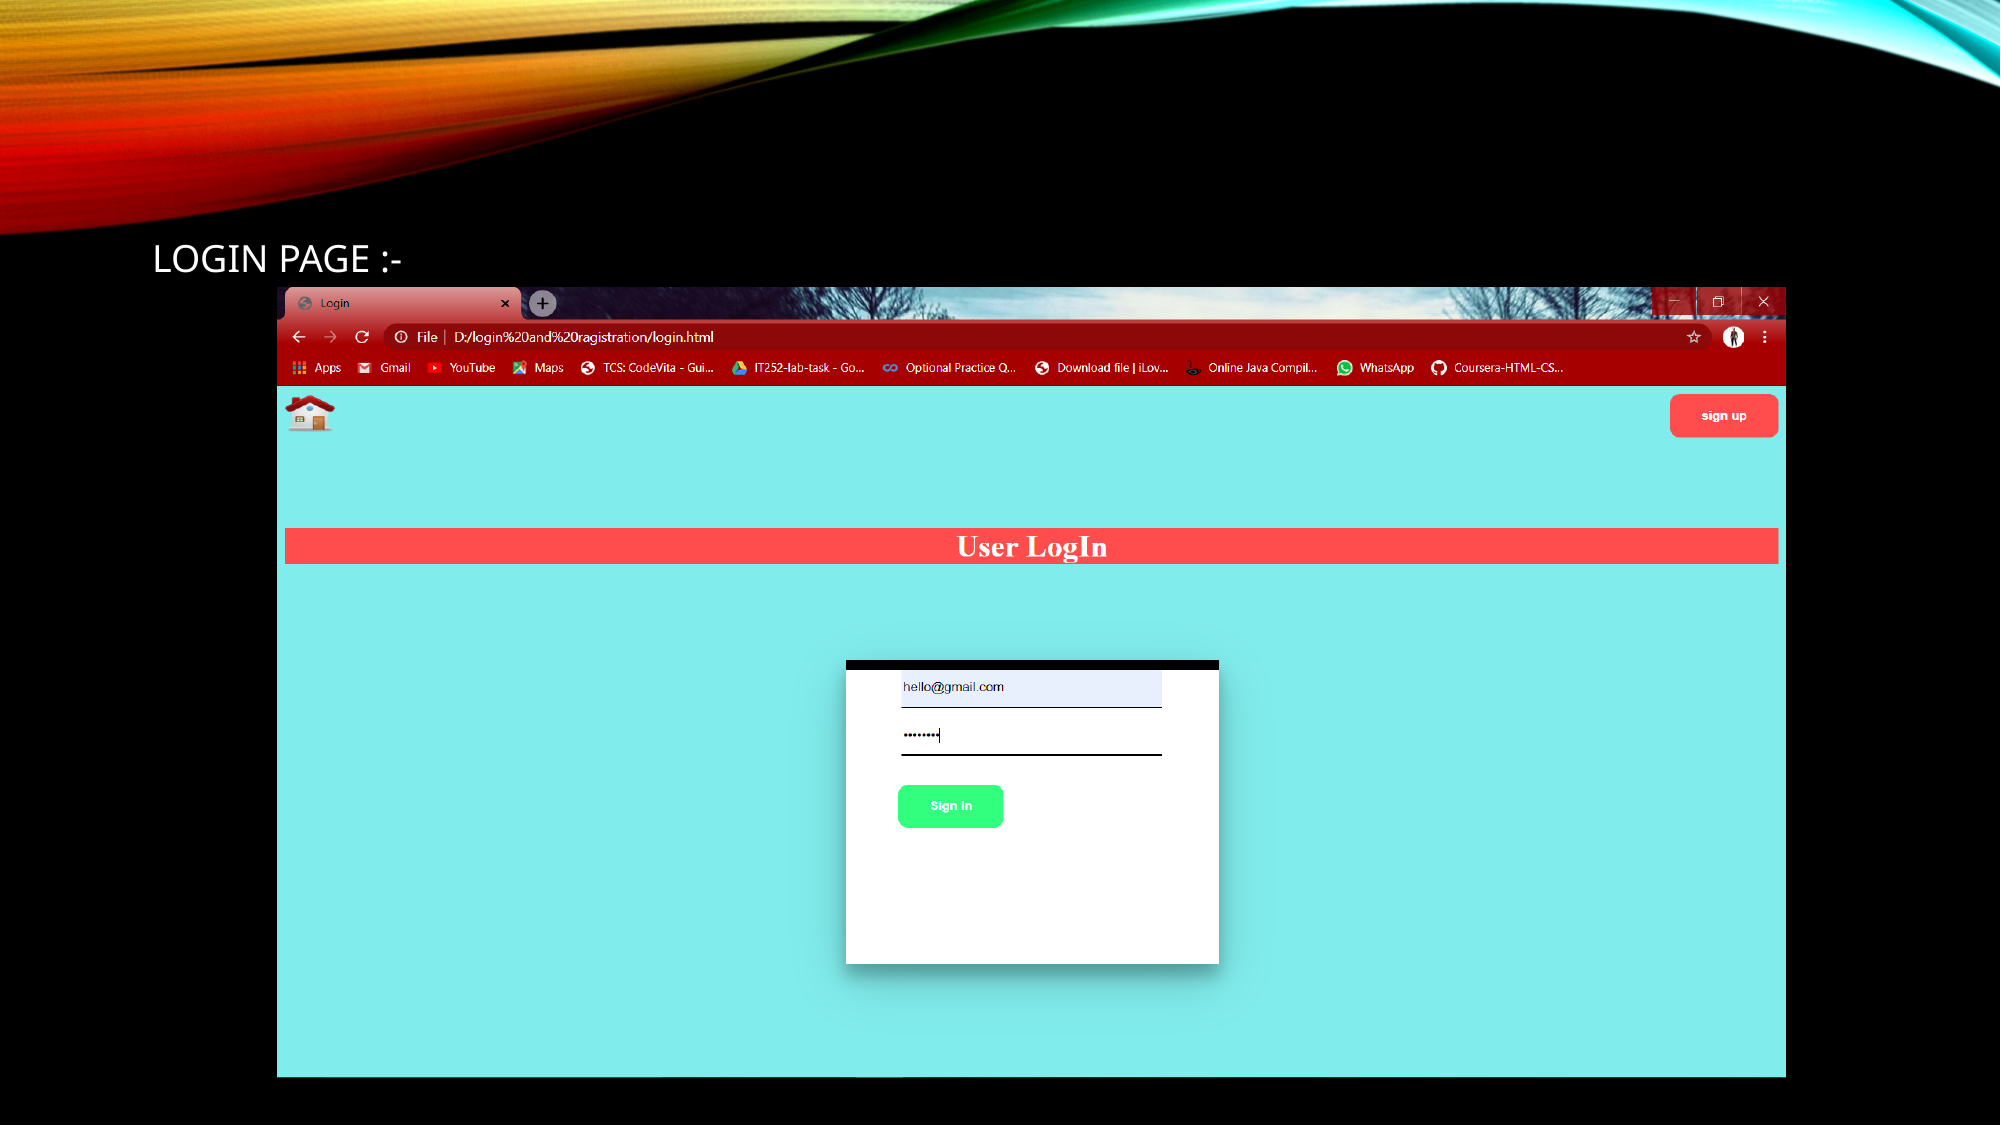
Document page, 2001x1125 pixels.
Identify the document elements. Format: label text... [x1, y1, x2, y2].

picture [277, 287, 1786, 1079]
text_box LOGIN PAGE :- [137, 227, 418, 287]
picture [0, 0, 2000, 237]
